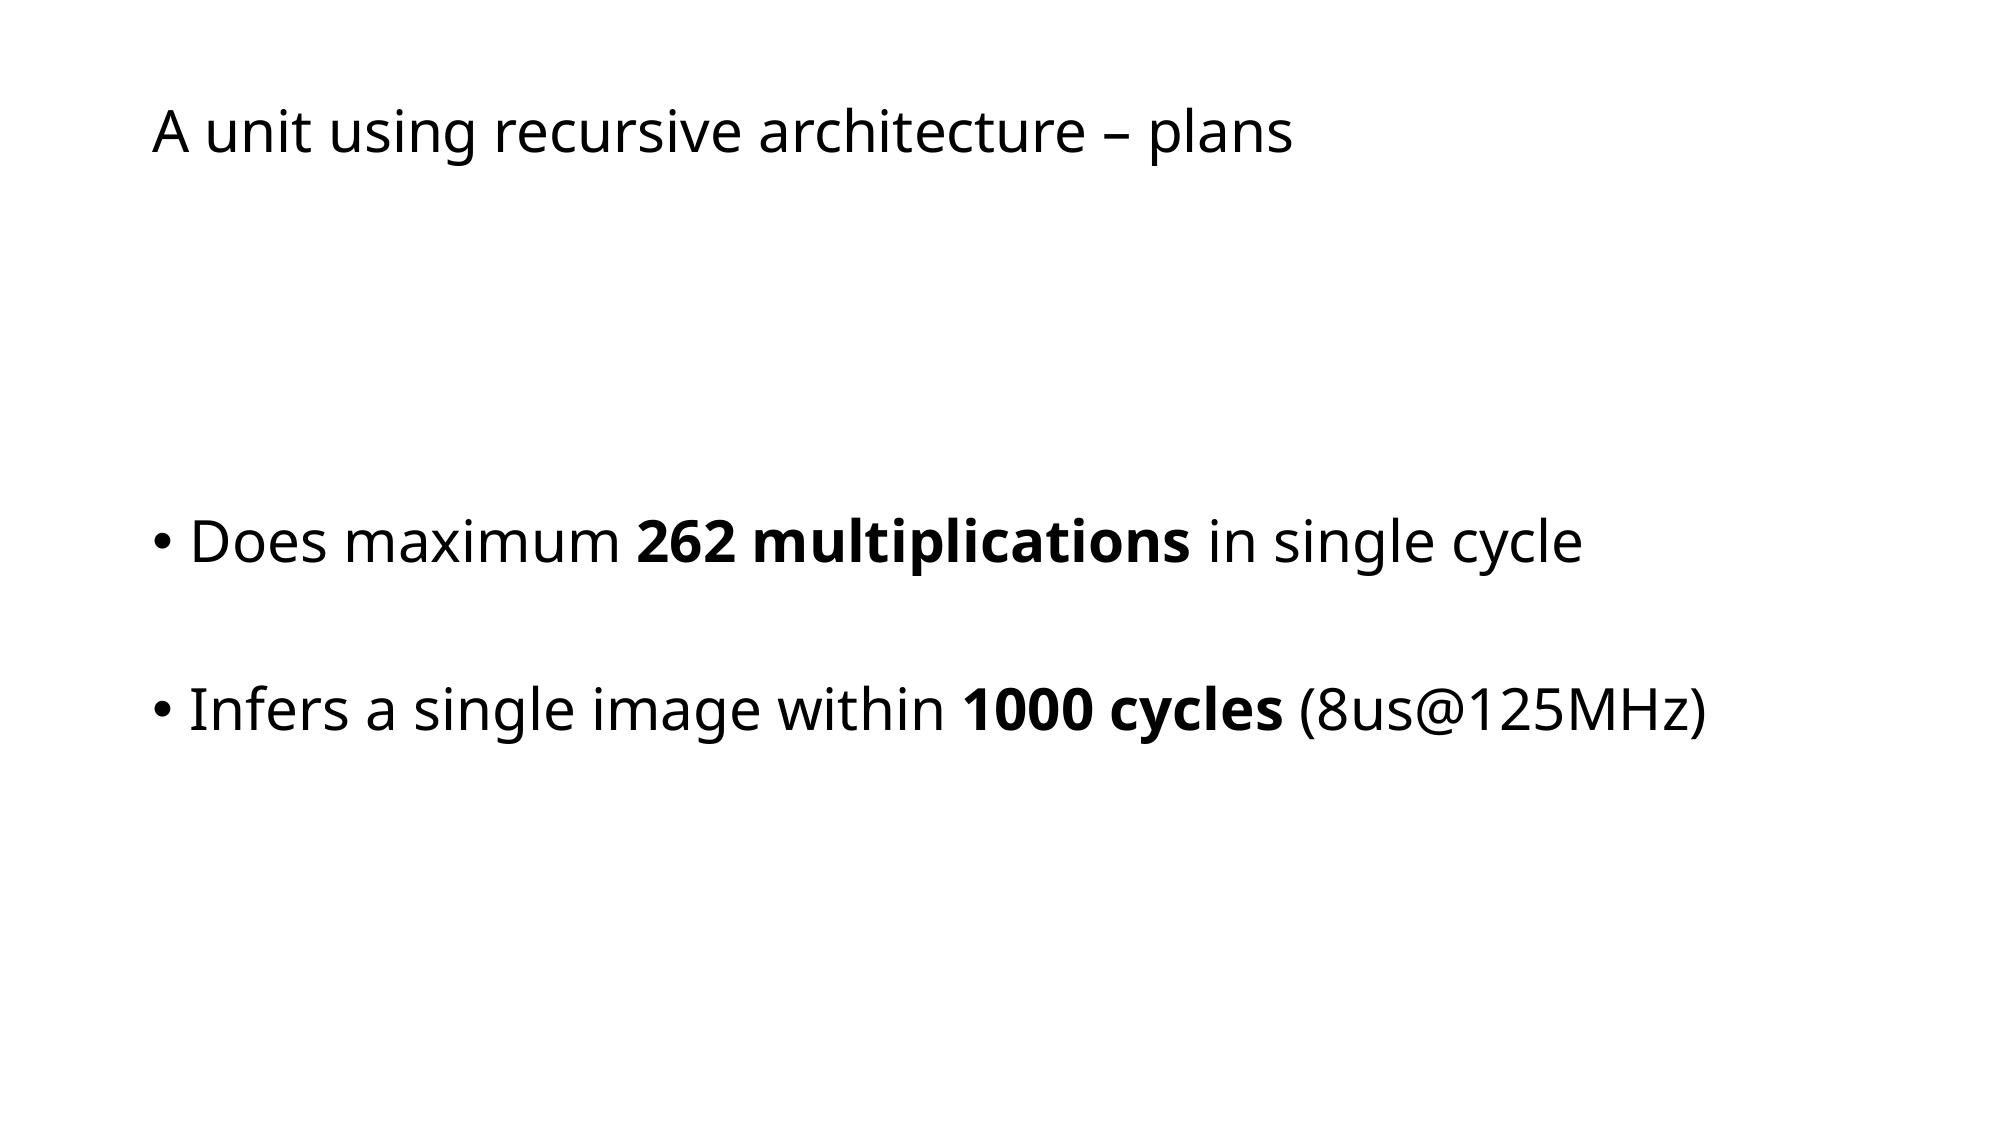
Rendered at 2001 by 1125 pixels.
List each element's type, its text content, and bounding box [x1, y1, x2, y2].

title A unit using recursive architecture – plans [137, 59, 1863, 207]
list Does maximum 262 multiplications in single cycle Infers a single image within 1000 cycles (8us@125MHz) [137, 414, 1863, 1014]
